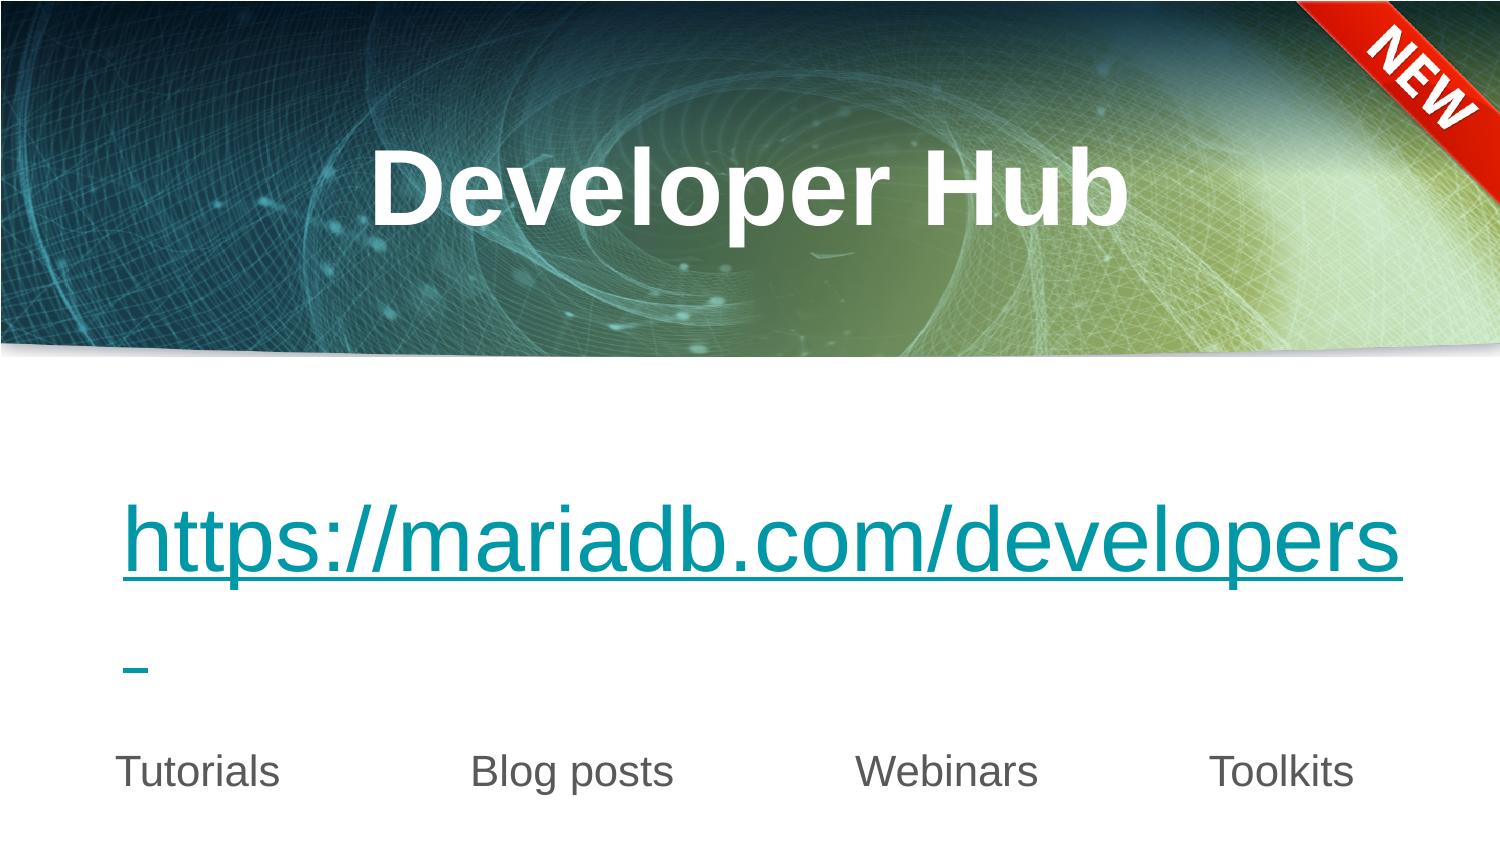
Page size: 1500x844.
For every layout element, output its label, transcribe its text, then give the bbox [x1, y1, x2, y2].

text_box Toolkits [1168, 727, 1396, 811]
text_box https://mariadb.com/developers [107, 481, 1421, 588]
picture [0, 0, 1500, 357]
text_box Webinars [833, 727, 1061, 811]
text_box Tutorials [84, 727, 312, 811]
text_box Blog posts [418, 727, 726, 811]
